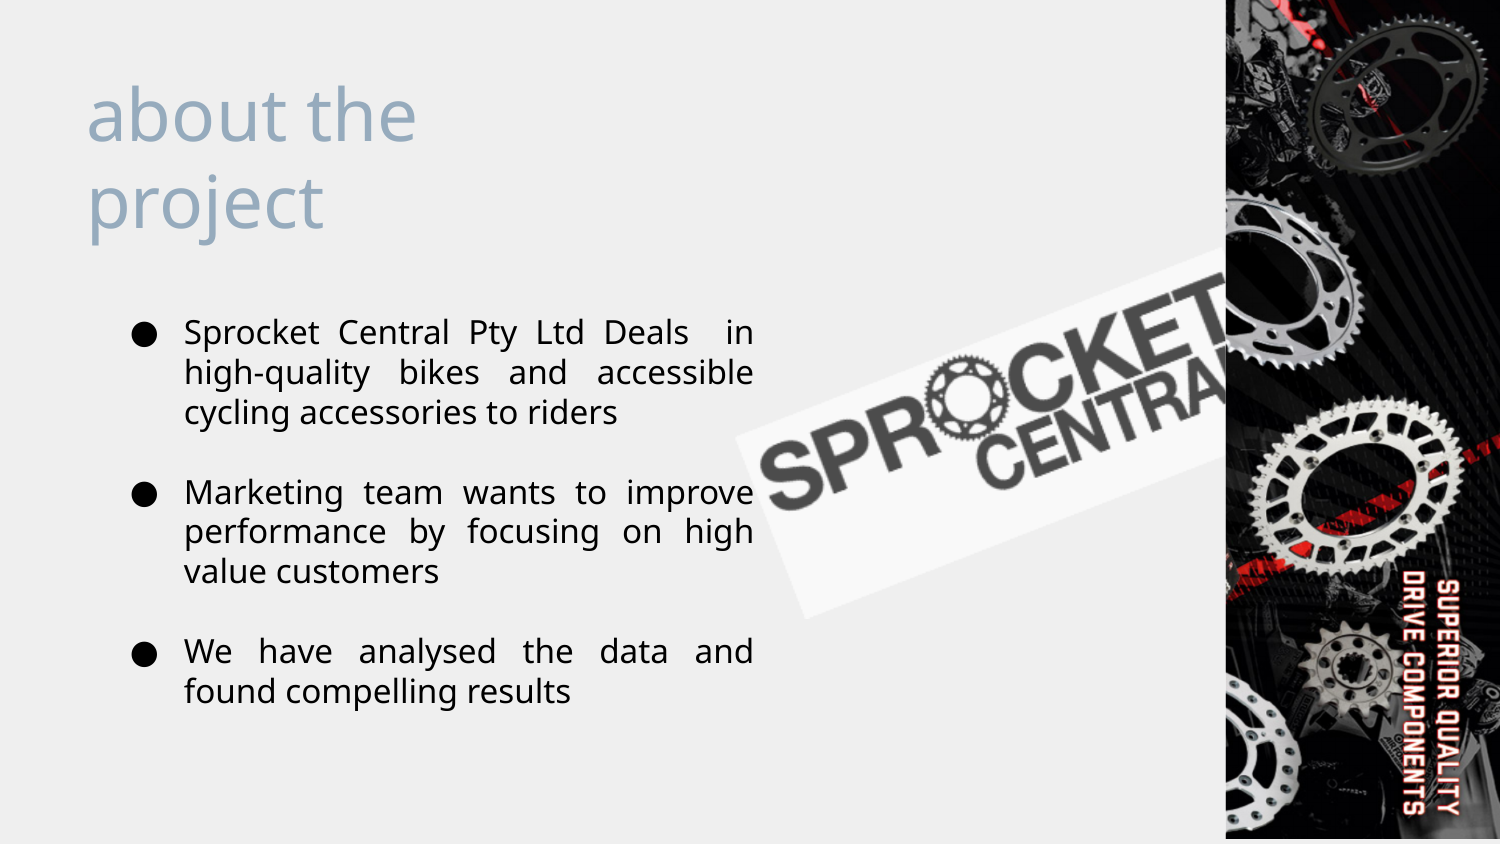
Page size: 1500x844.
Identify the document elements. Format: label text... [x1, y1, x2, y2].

title about the project [71, 92, 511, 259]
subtitle Sprocket Central Pty Ltd Deals in high-quality bikes and accessible cycling accessories to riders Marketing team wants to improve performance by focusing on high value customers We have analysed the data and found compelling results [94, 296, 771, 666]
picture [751, 0, 1500, 838]
